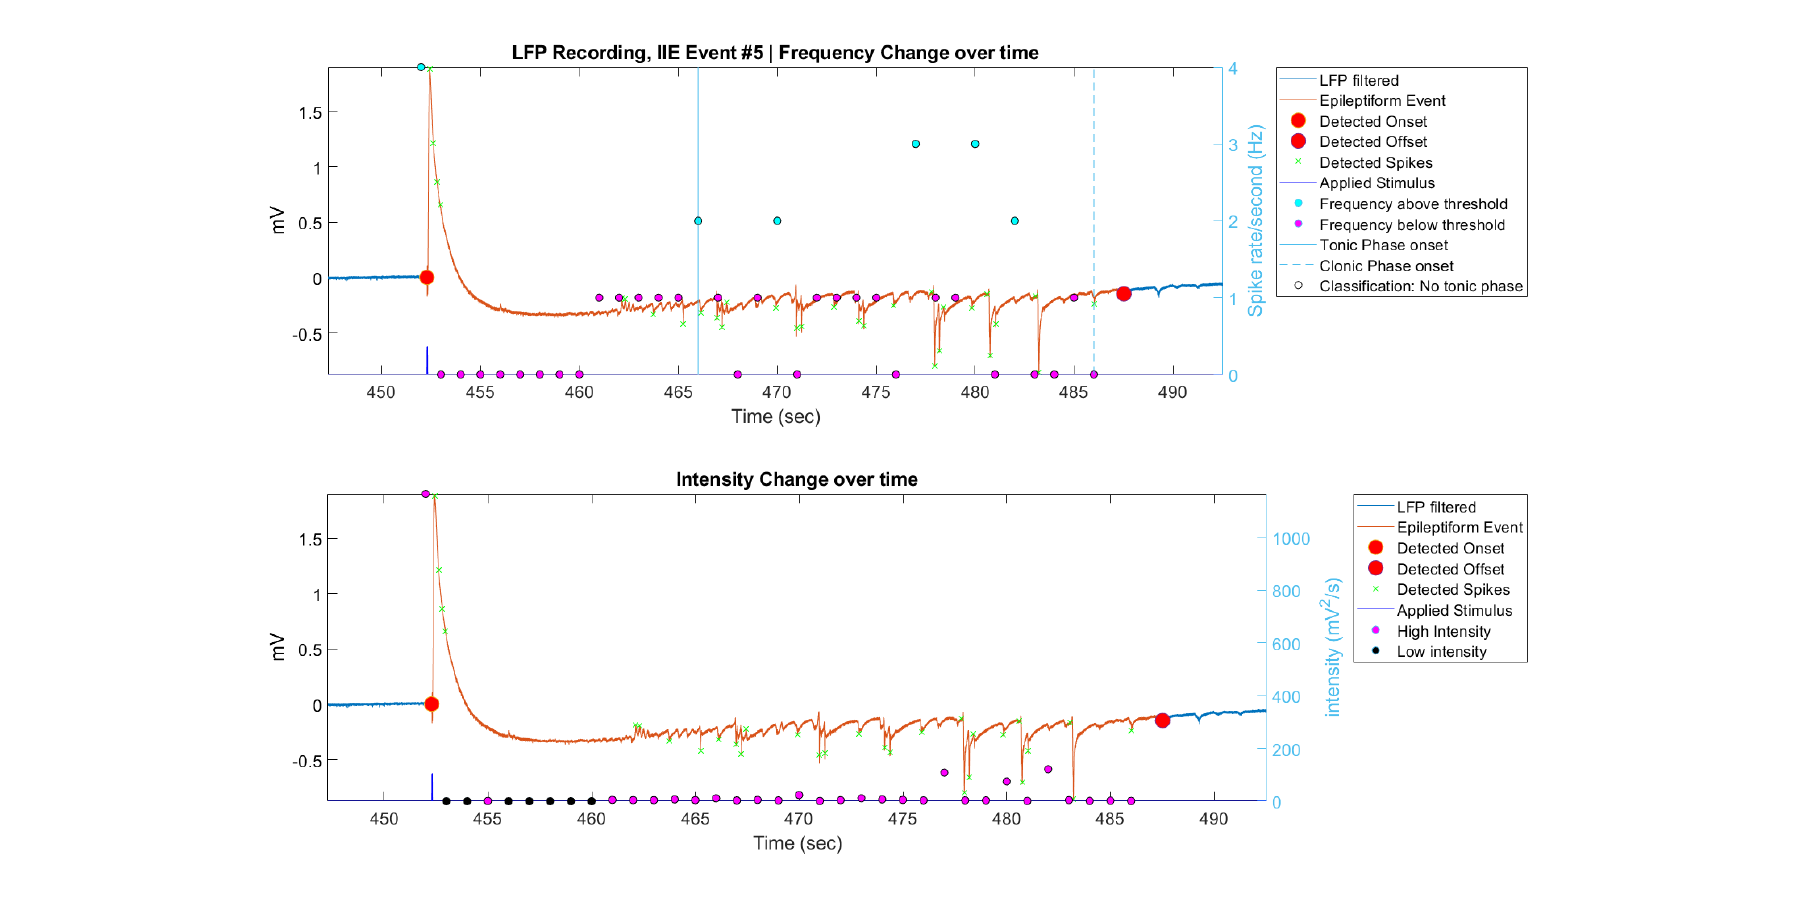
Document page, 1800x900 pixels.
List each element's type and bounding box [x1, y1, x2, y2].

picture [126, 0, 1674, 900]
